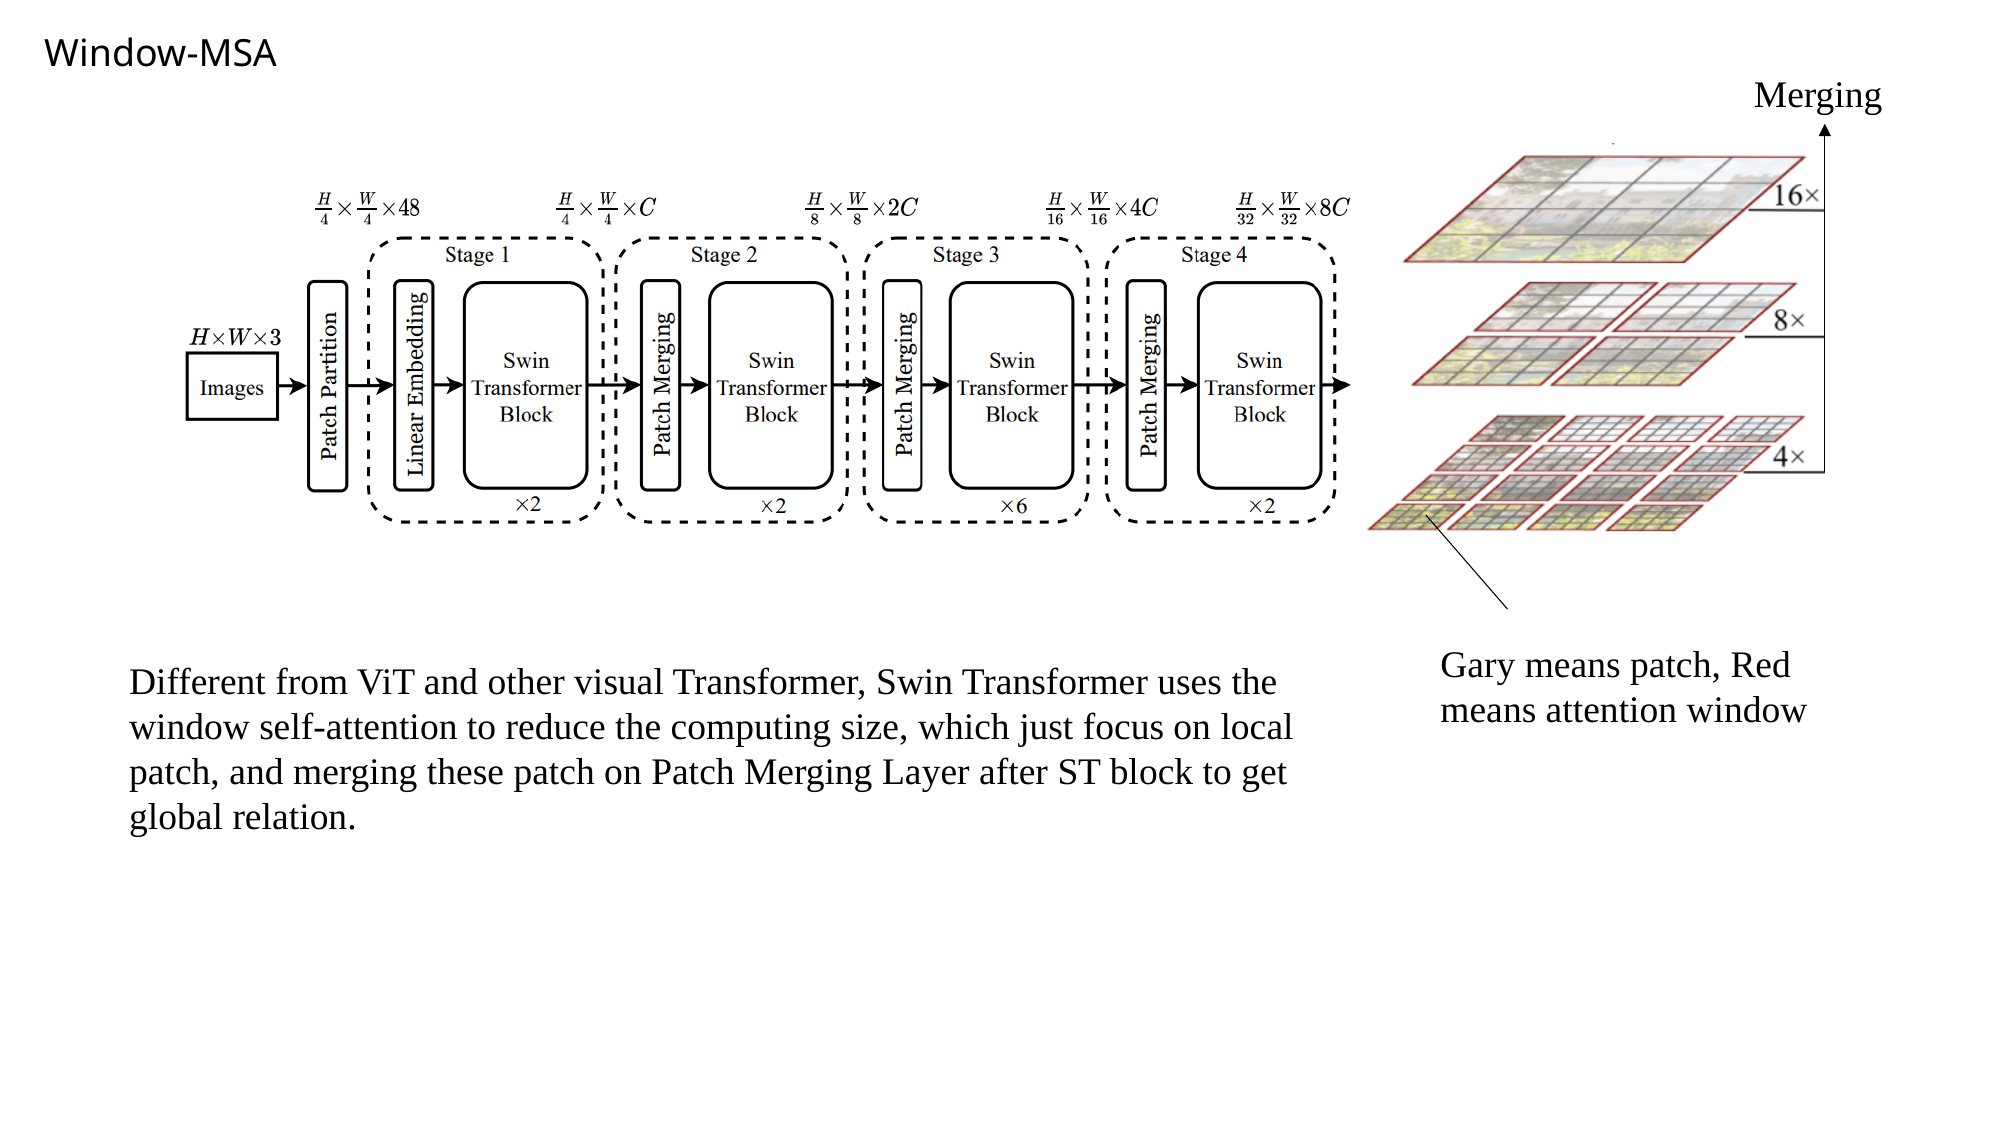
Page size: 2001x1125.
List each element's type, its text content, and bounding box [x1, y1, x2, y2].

text_box Different from ViT and other visual Transformer, Swin Transformer uses the window self-attention to reduce the computing size, which just focus on local patch, and merging these patch on Patch Merging Layer after ST block to get global relation. [114, 649, 1346, 845]
picture [135, 143, 1825, 545]
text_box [1425, 514, 1508, 610]
text_box Merging [1724, 63, 1912, 123]
text_box Window-MSA [29, 21, 350, 82]
text_box Gary means patch, Red means attention window [1425, 632, 1886, 738]
